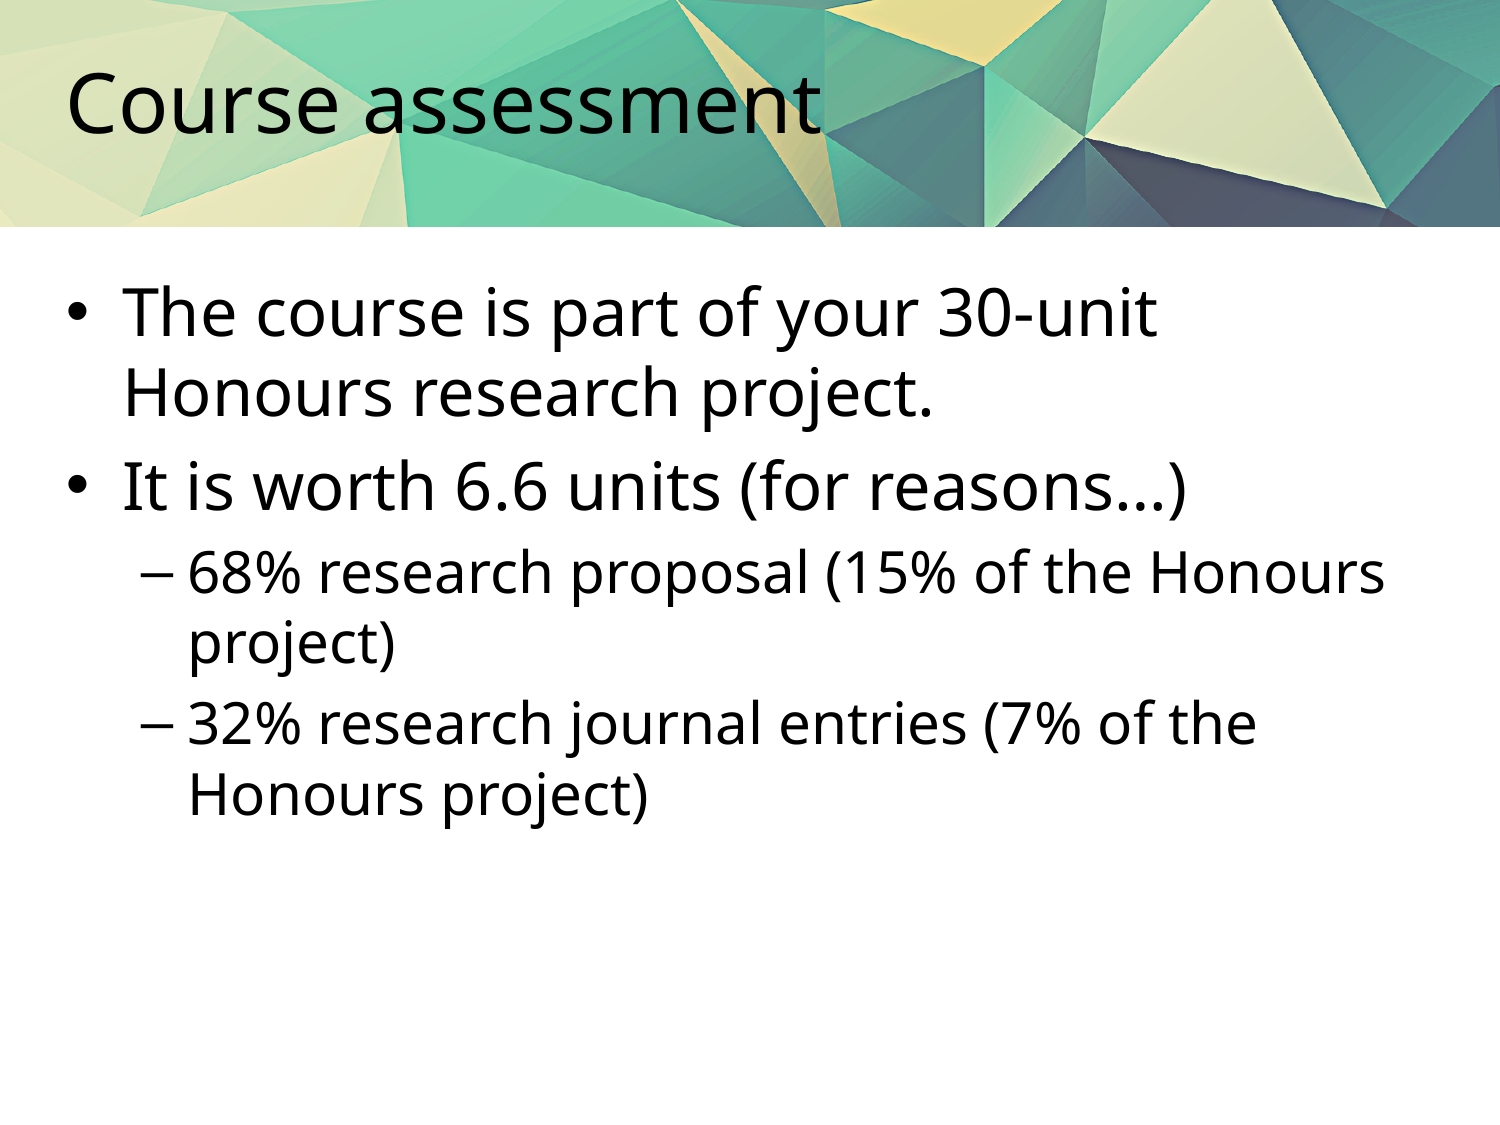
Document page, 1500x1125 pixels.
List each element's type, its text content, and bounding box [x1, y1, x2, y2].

table_cell Probable teasing from other Laser Physics academics [0, 0, 1500, 227]
title Course assessment [50, 6, 1181, 195]
list The course is part of your 30-unit Honours research project. It is worth 6.6 units (for reasons…) 68% research proposal (15% of the Honours project) 32% research journal entries (7% of the Honours project) [50, 262, 1446, 1005]
